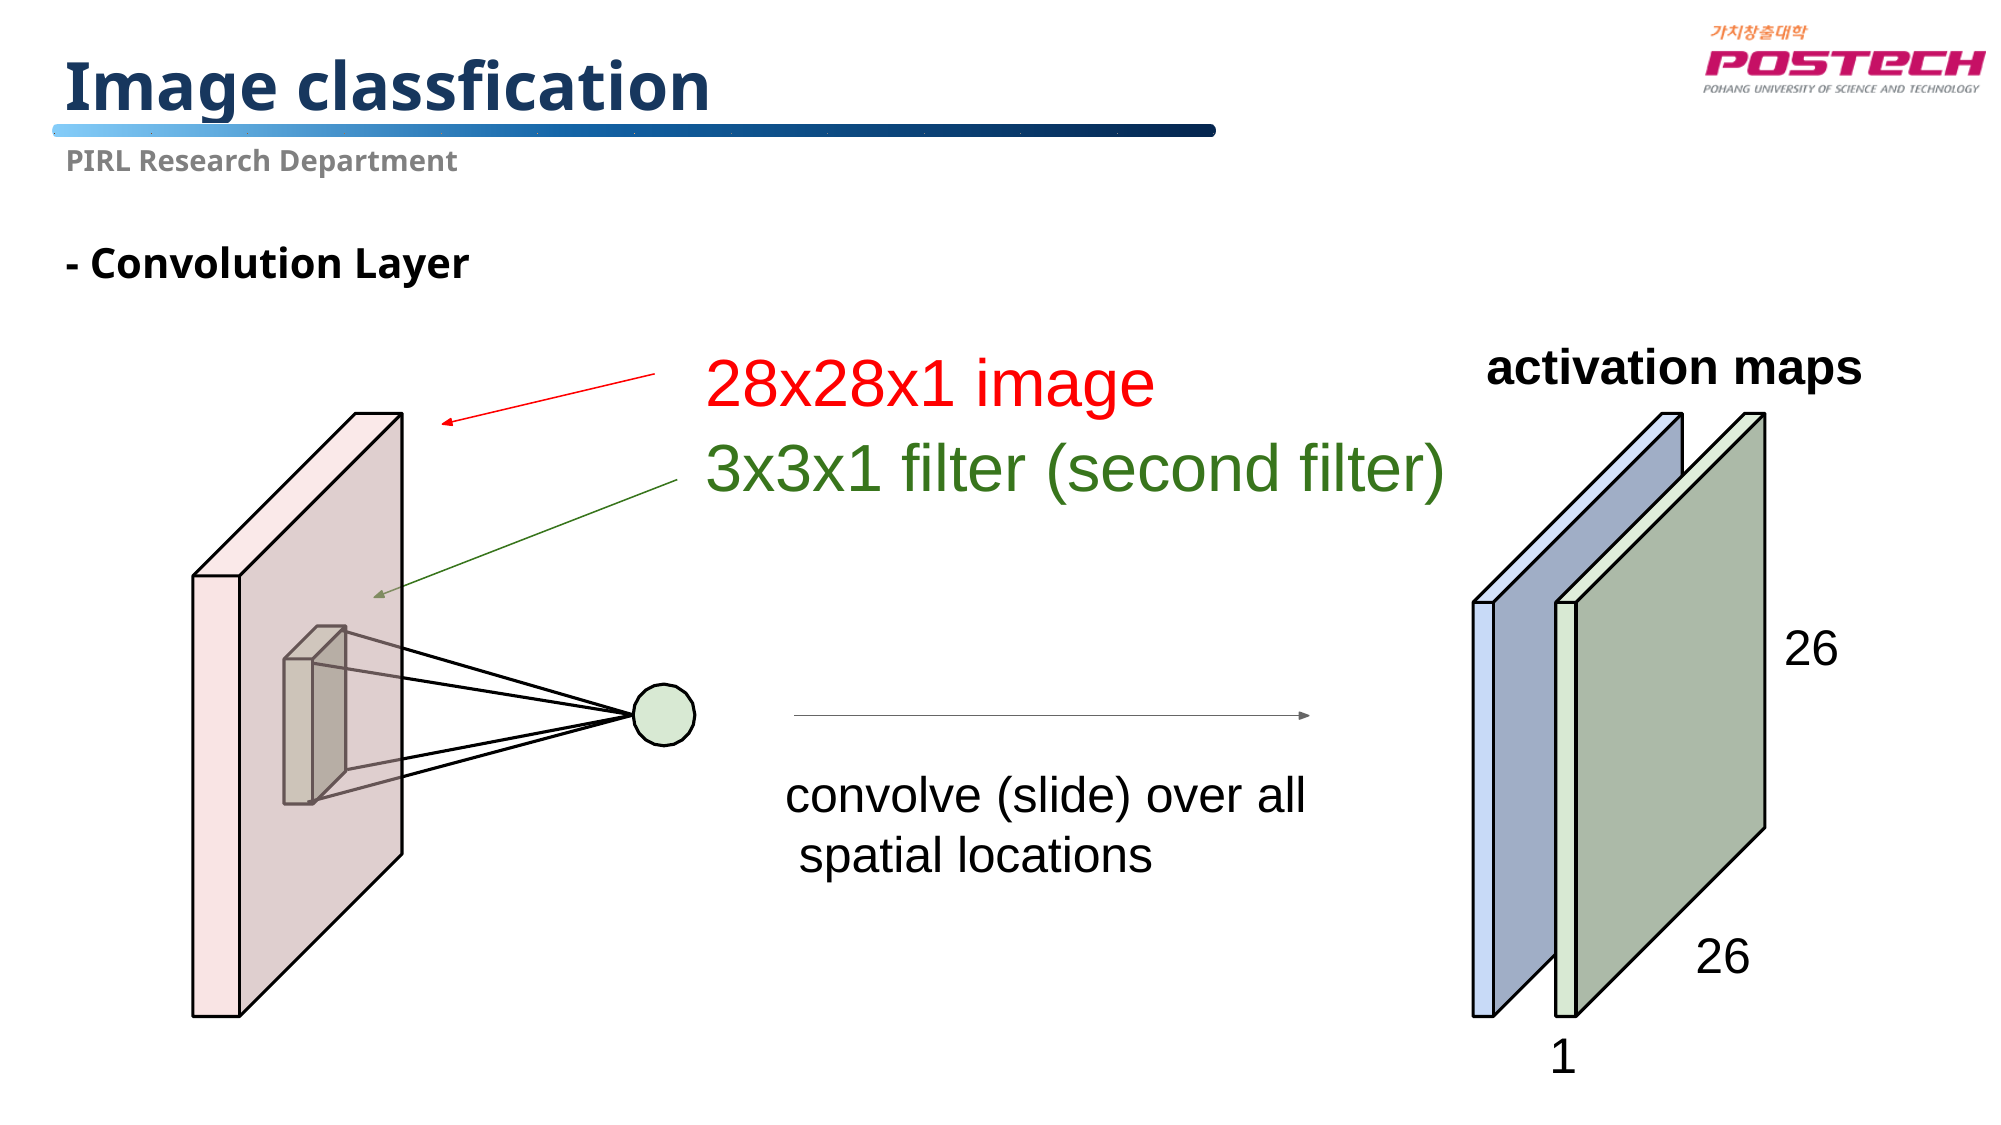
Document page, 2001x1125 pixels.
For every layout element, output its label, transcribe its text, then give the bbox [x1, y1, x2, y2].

text_box activation maps [1483, 331, 1867, 395]
text_box [240, 414, 403, 1016]
text_box 28x28x1 image 3x3x1 filter (second filter) [702, 334, 1464, 505]
text_box [1473, 603, 1493, 1017]
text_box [50, 36, 1217, 168]
text_box [1576, 415, 1765, 1017]
text_box [1555, 413, 1765, 603]
text_box [1555, 603, 1575, 1017]
text_box [1564, 413, 1764, 594]
text_box 26 [1692, 921, 1754, 984]
text_box [633, 684, 695, 746]
text_box [1299, 712, 1309, 720]
text_box 1 [1546, 1020, 1580, 1084]
text_box - Convolution Layer [50, 229, 1300, 295]
picture [1703, 25, 1986, 93]
text_box [192, 576, 239, 1017]
text_box 26 [1780, 612, 1843, 676]
text_box [1473, 413, 1683, 603]
text_box convolve (slide) over all spatial locations [782, 759, 1310, 883]
text_box [1478, 413, 1681, 597]
text_box [192, 413, 403, 576]
text_box [193, 413, 401, 575]
text_box [1494, 414, 1683, 1016]
text_box [442, 418, 453, 426]
